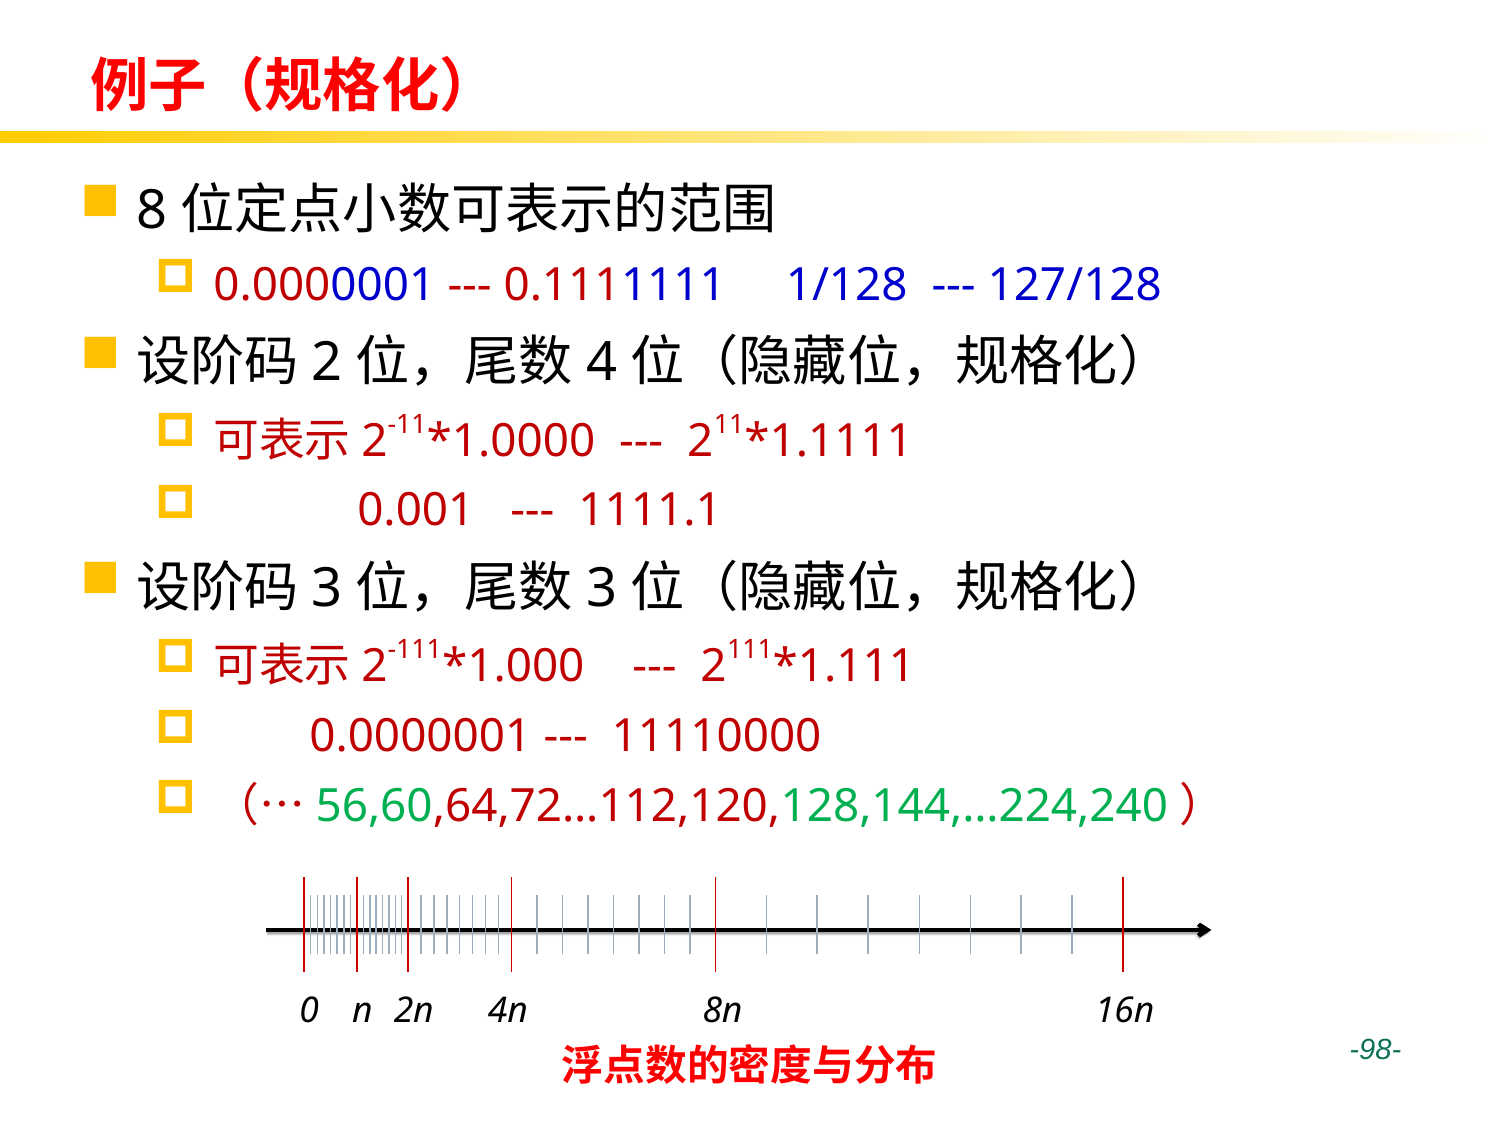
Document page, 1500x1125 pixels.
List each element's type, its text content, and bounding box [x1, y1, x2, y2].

table_cell 补码 [738, 131, 744, 143]
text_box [266, 876, 1212, 1098]
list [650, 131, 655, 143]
title 例子（规格化） [74, 34, 1426, 131]
slide_number -98- [1257, 1023, 1425, 1102]
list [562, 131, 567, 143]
list 8位定点小数可表示的范围 0.0000001 --- 0.1111111 1/128 --- 127/128 设阶码2位，尾数4位（隐藏位，规格化） 可表示2-11*1.0000 --- 211*1.1111 0.001 --- 1111.1 设阶码3位，尾数3位（隐藏位，规格化） 可表示2-111*1.000 --- 2111*1.111 0.0000001 --- 11110000 （…56,60,64,72…112,120,128,144,…224,240） [64, 160, 1414, 988]
